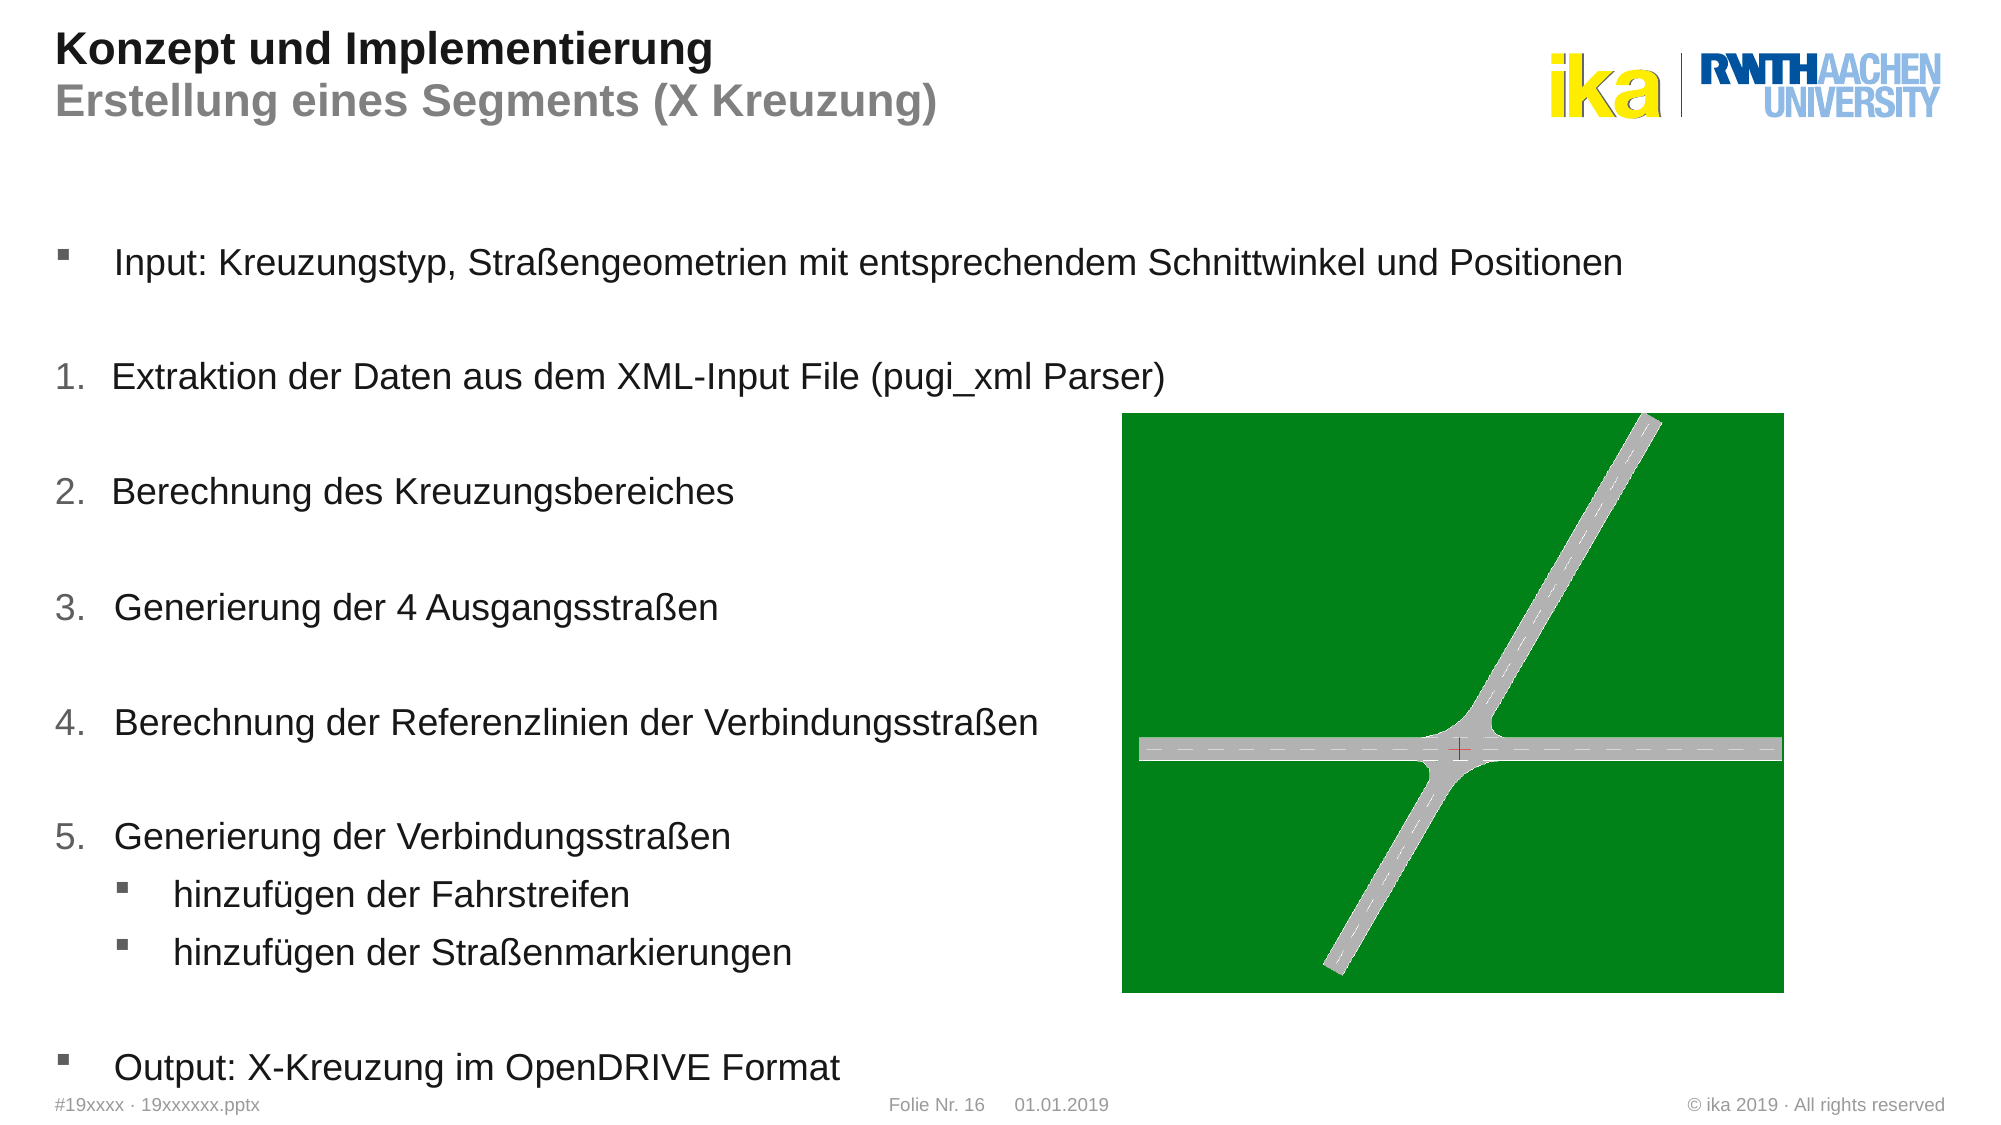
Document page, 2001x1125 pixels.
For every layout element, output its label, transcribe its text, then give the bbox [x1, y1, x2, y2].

title Konzept und Implementierung Erstellung eines Segments (X Kreuzung) [54, 31, 1496, 126]
picture [1121, 413, 1784, 993]
list Input: Kreuzungstyp, Straßengeometrien mit entsprechendem Schnittwinkel und Positionen Extraktion der Daten aus dem XML-Input File (pugi_xml Parser) Berechnung des Kreuzungsbereiches Generierung der 4 Ausgangsstraßen Berechnung der Referenzlinien der Verbindungsstraßen Generierung der Verbindungsstraßen hinzufügen der Fahrstreifen hinzufügen der Straßenmarkierungen Output: X-Kreuzung im OpenDRIVE Format [54, 237, 1946, 1082]
